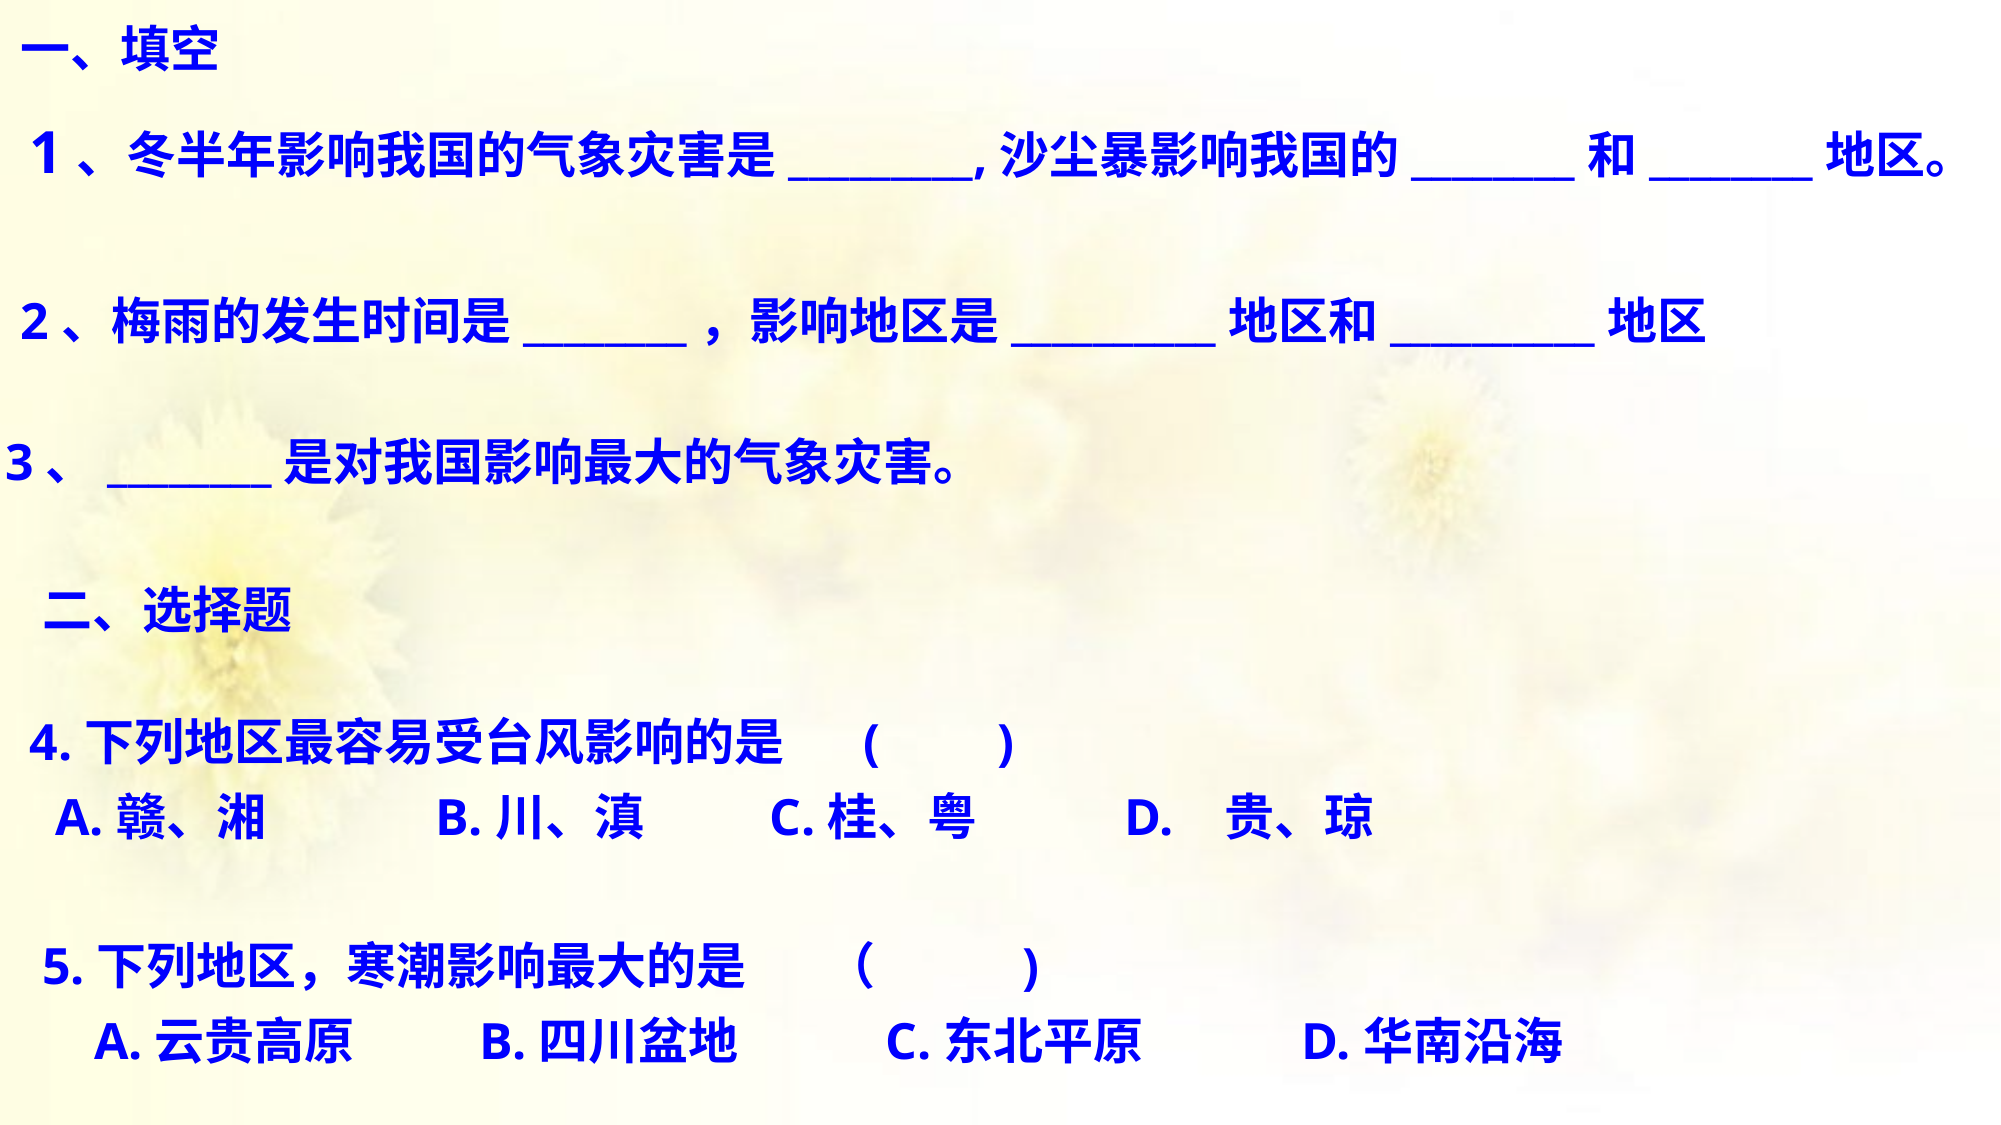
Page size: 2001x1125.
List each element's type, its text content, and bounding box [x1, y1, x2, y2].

text_box 4.下列地区最容易受台风影响的是 ( ) A.赣、湘 B.川、滇 C.桂、粤 D. 贵、琼 [14, 687, 1998, 853]
text_box 5.下列地区，寒潮影响最大的是 （ ) A.云贵高原 B.四川盆地 C.东北平原 D.华南沿海 [27, 912, 1915, 1077]
text_box [33, 537, 920, 598]
text_box 1、冬半年影响我国的气象灾害是_________,沙尘暴影响我国的________和________地区。 [14, 108, 1998, 193]
text_box 2、梅雨的发生时间是________，影响地区是__________地区和__________地区 [6, 281, 1998, 357]
text_box 二、选择题 [27, 570, 913, 646]
table_cell 48°58′N [0, 0, 2000, 1125]
text_box 一、填空 [6, 10, 1393, 86]
text_box 3、________是对我国影响最大的气象灾害。 [0, 423, 1966, 498]
